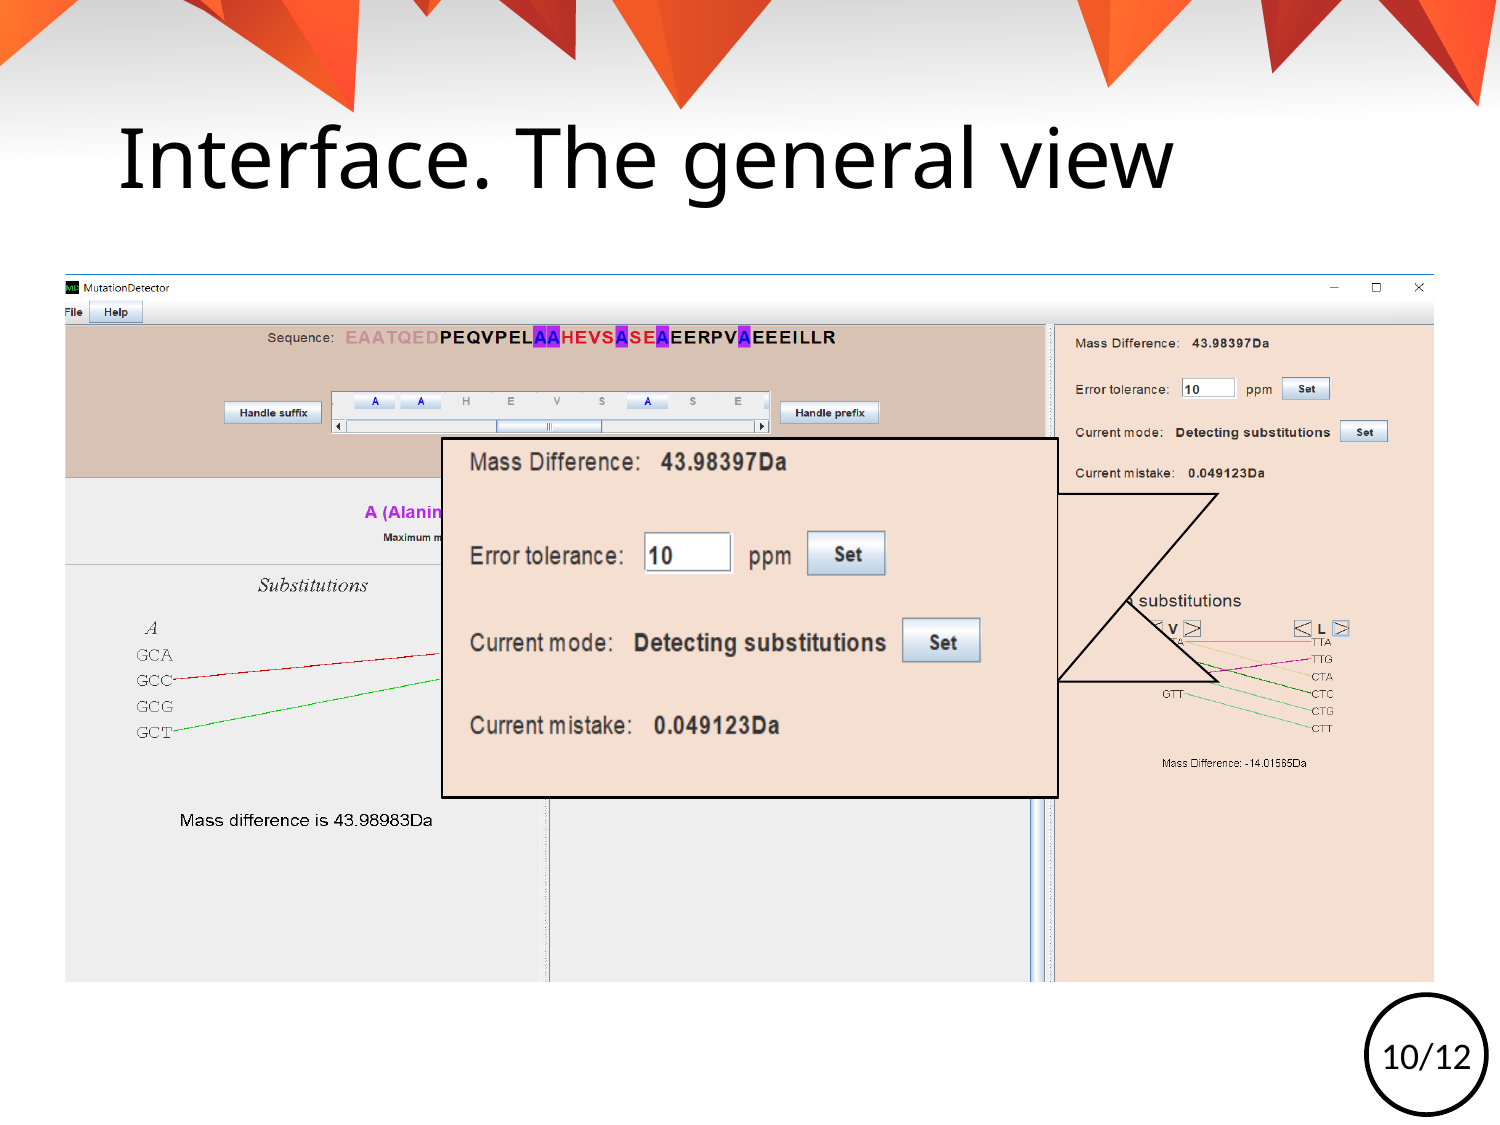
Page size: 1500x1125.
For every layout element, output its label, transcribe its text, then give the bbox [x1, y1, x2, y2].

title Interface. The general view [103, 51, 1397, 272]
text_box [442, 439, 1218, 797]
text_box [1361, 994, 1492, 1115]
picture [0, 0, 1500, 1125]
